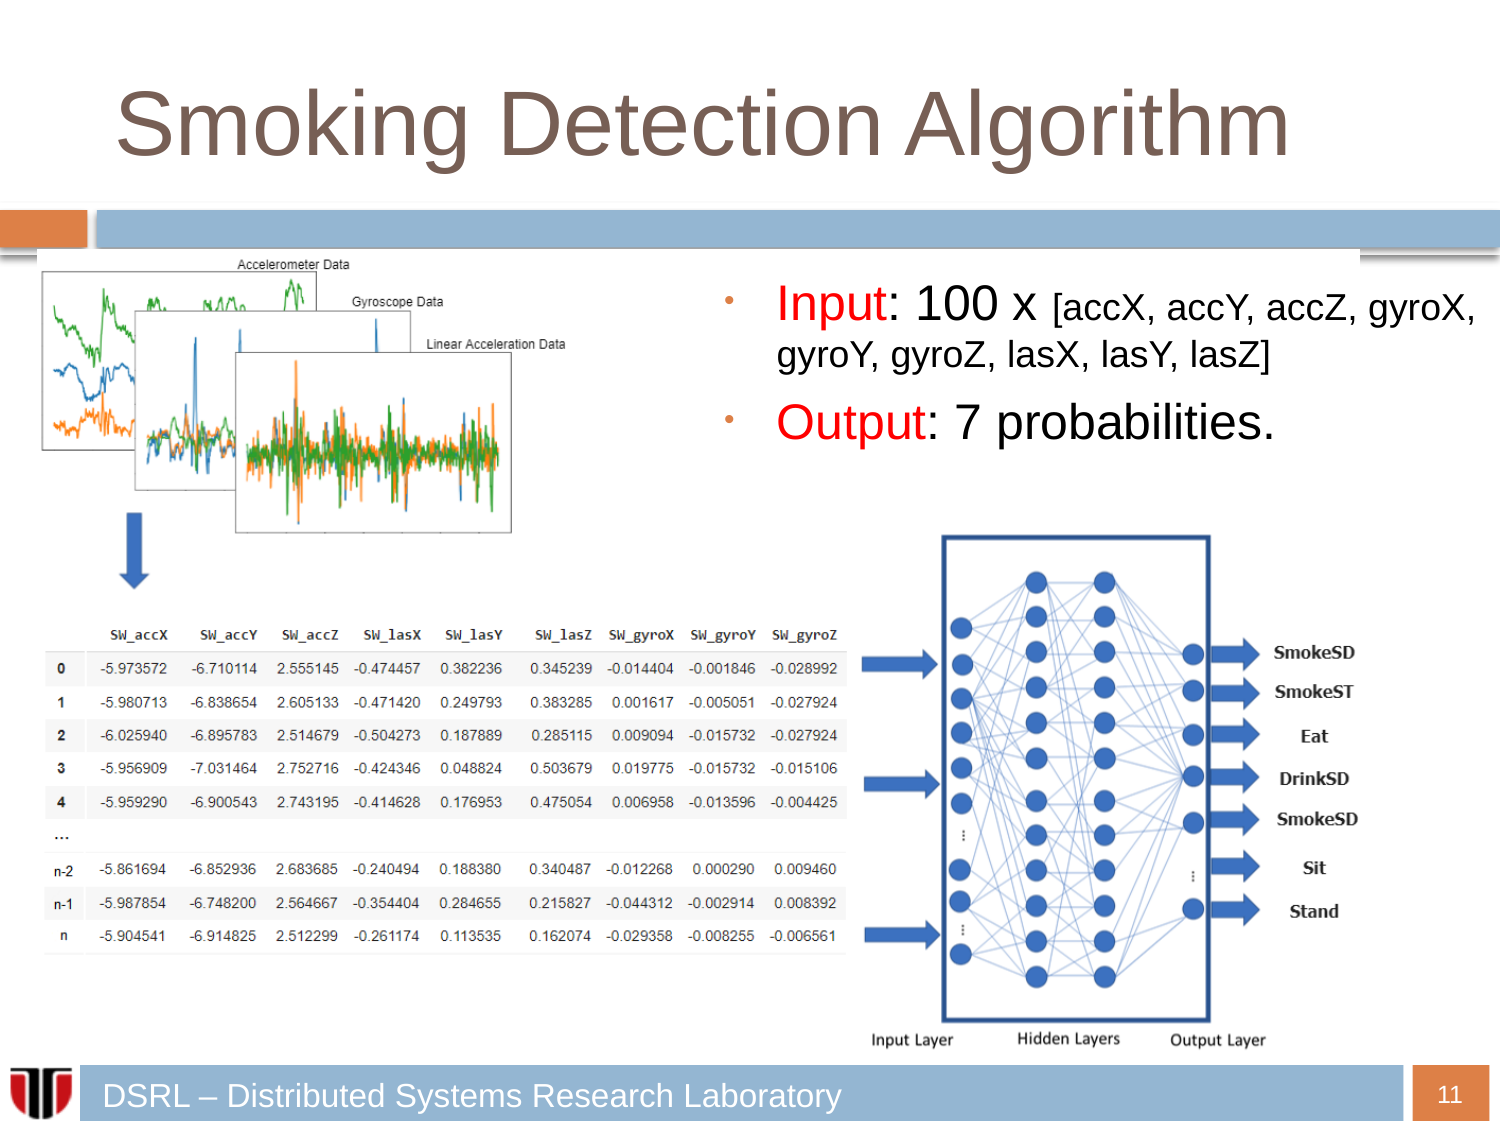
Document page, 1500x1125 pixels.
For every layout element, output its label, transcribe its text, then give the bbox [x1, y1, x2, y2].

list Input: 100 x [accX, accY, accZ, gyroX, gyroY, gyroZ, lasX, lasY, lasZ] Output: 7 probabilities. [1363, 262, 1497, 488]
title Smoking Detection Algorithm [99, 37, 1438, 200]
picture [37, 249, 1360, 1061]
picture [0, 1062, 1499, 1121]
slide_number 11 [1412, 1074, 1488, 1113]
